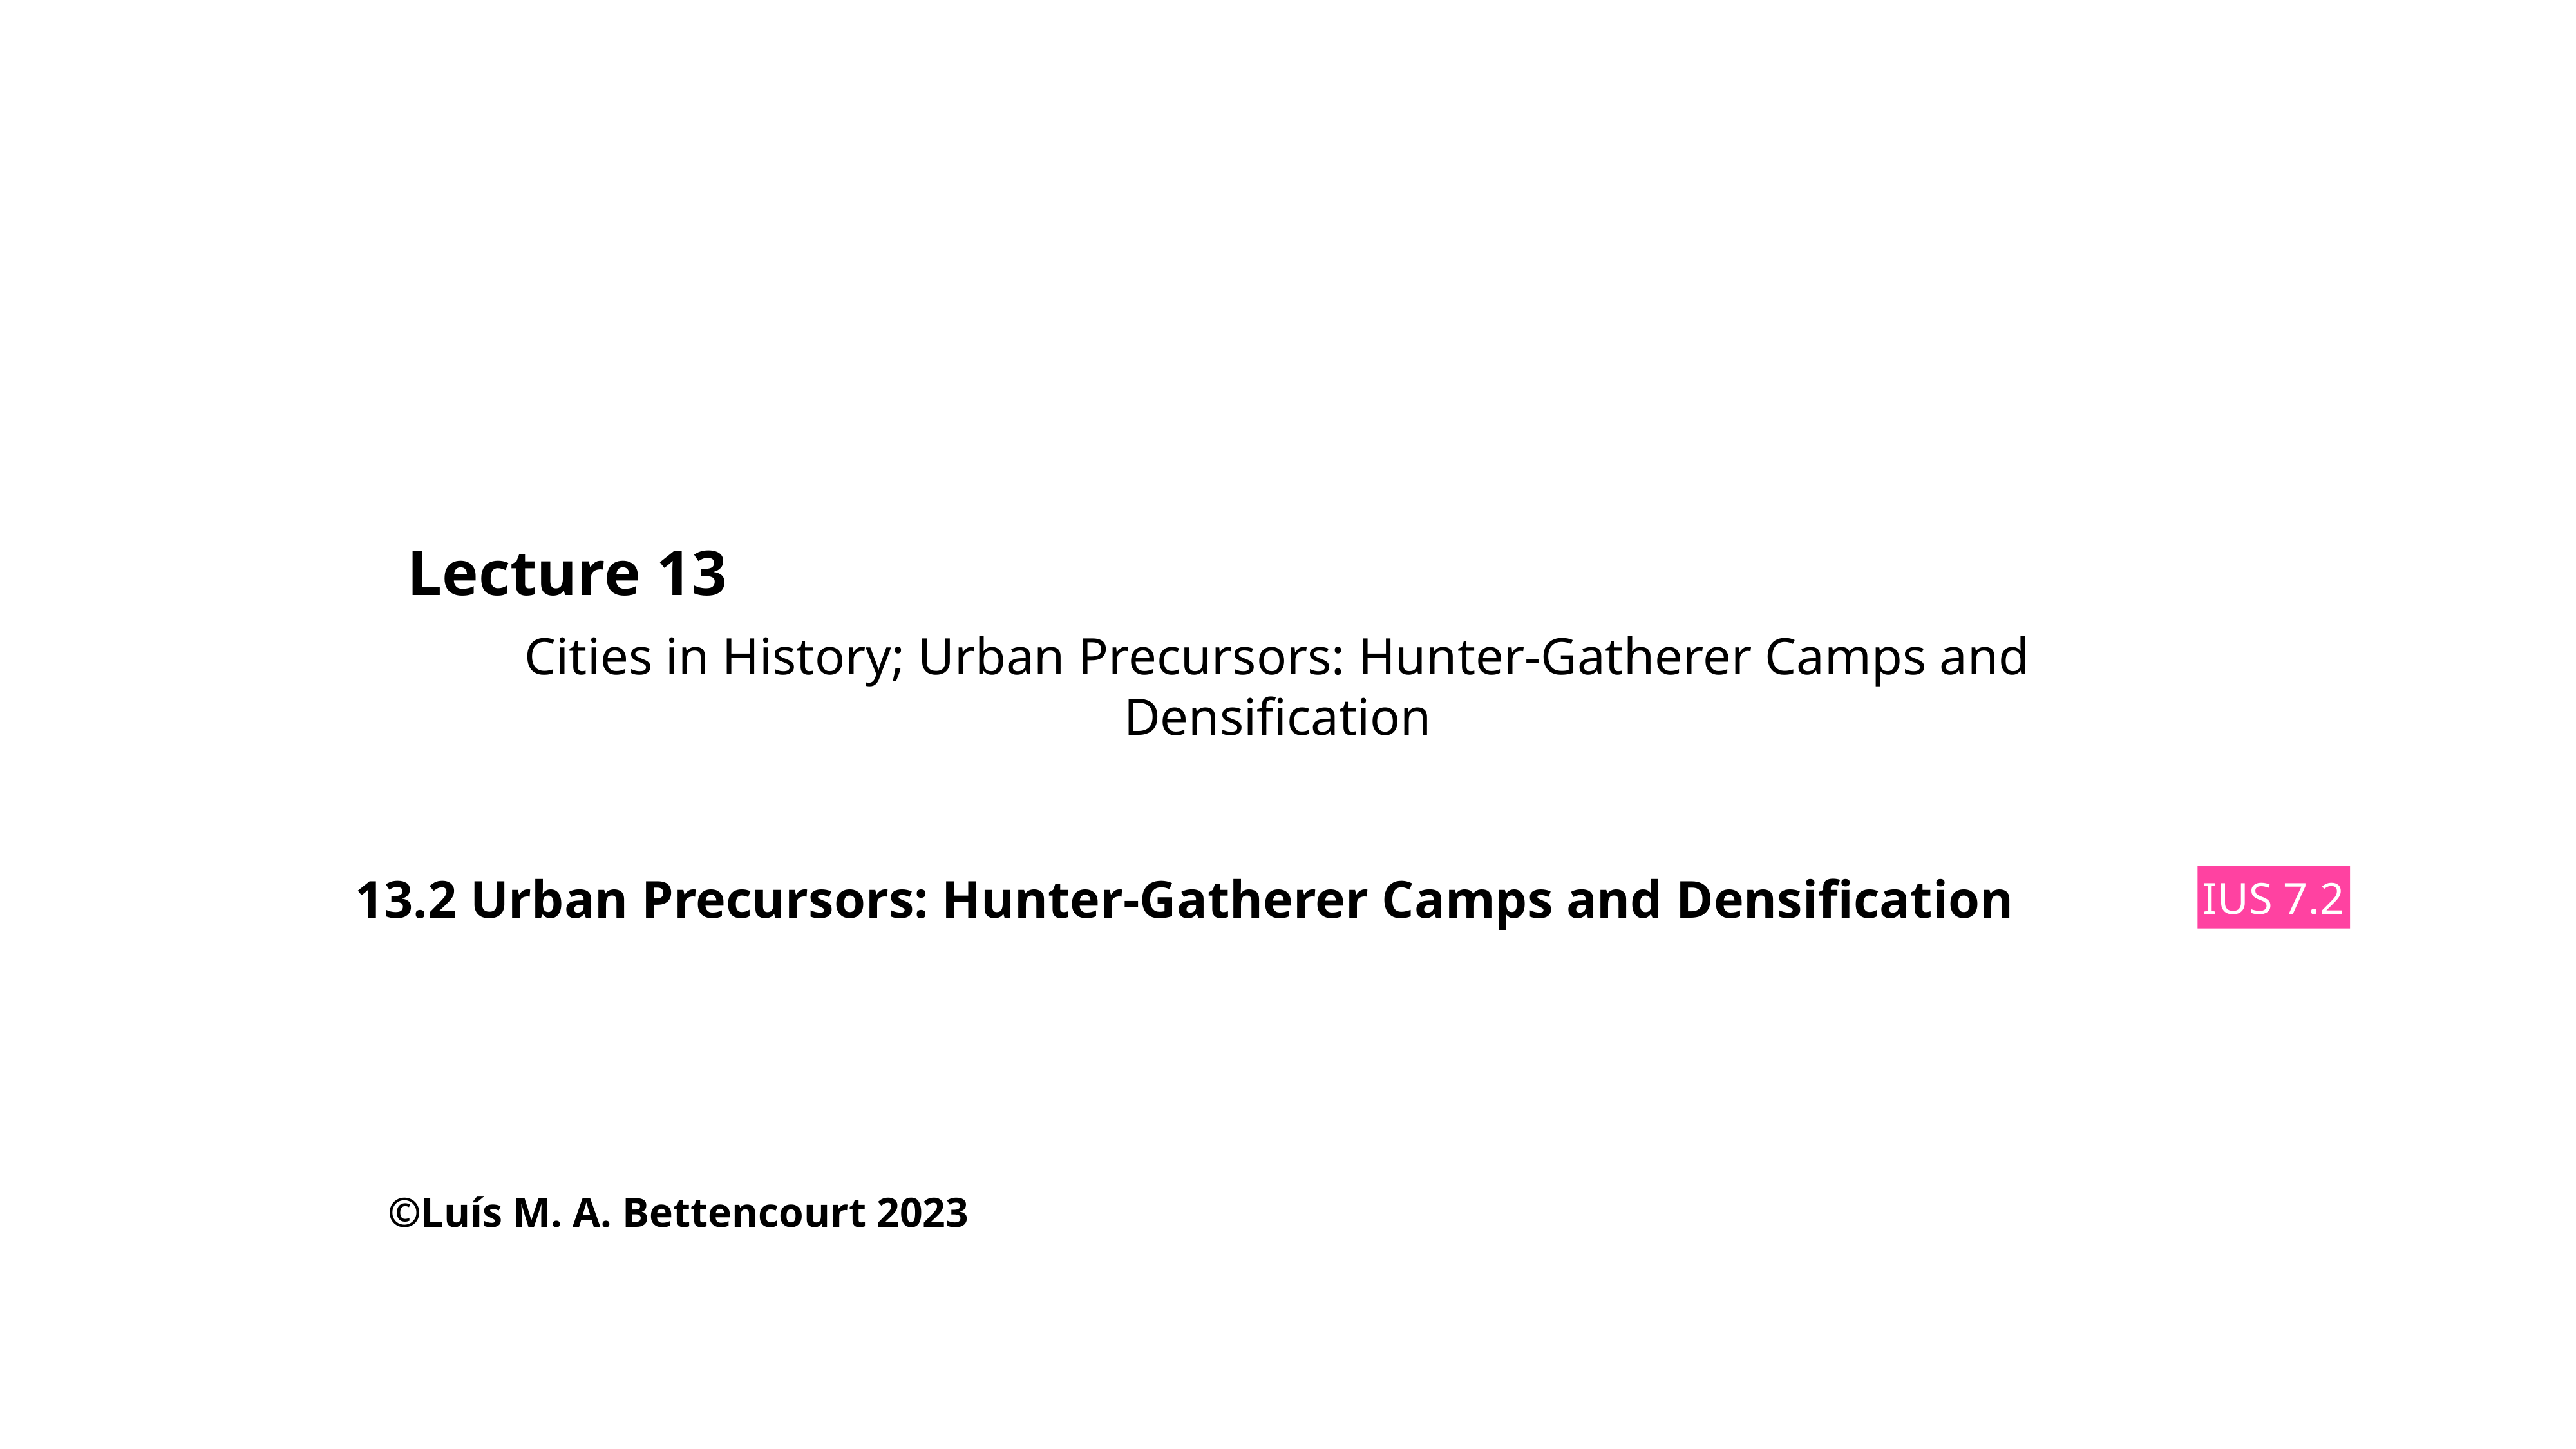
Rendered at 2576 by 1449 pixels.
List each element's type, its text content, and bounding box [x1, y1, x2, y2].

title Lecture 13 [404, 334, 1710, 611]
text_box 13.2 Urban Precursors: Hunter-Gatherer Camps and Densification [66, 864, 2303, 931]
text_box IUS 7.2 [2197, 866, 2351, 929]
list Cities in History; Urban Precursors: Hunter-Gatherer Camps and Densification [393, 621, 2163, 735]
list ©Luís M. A. Bettencourt 2023 [384, 1183, 1940, 1298]
